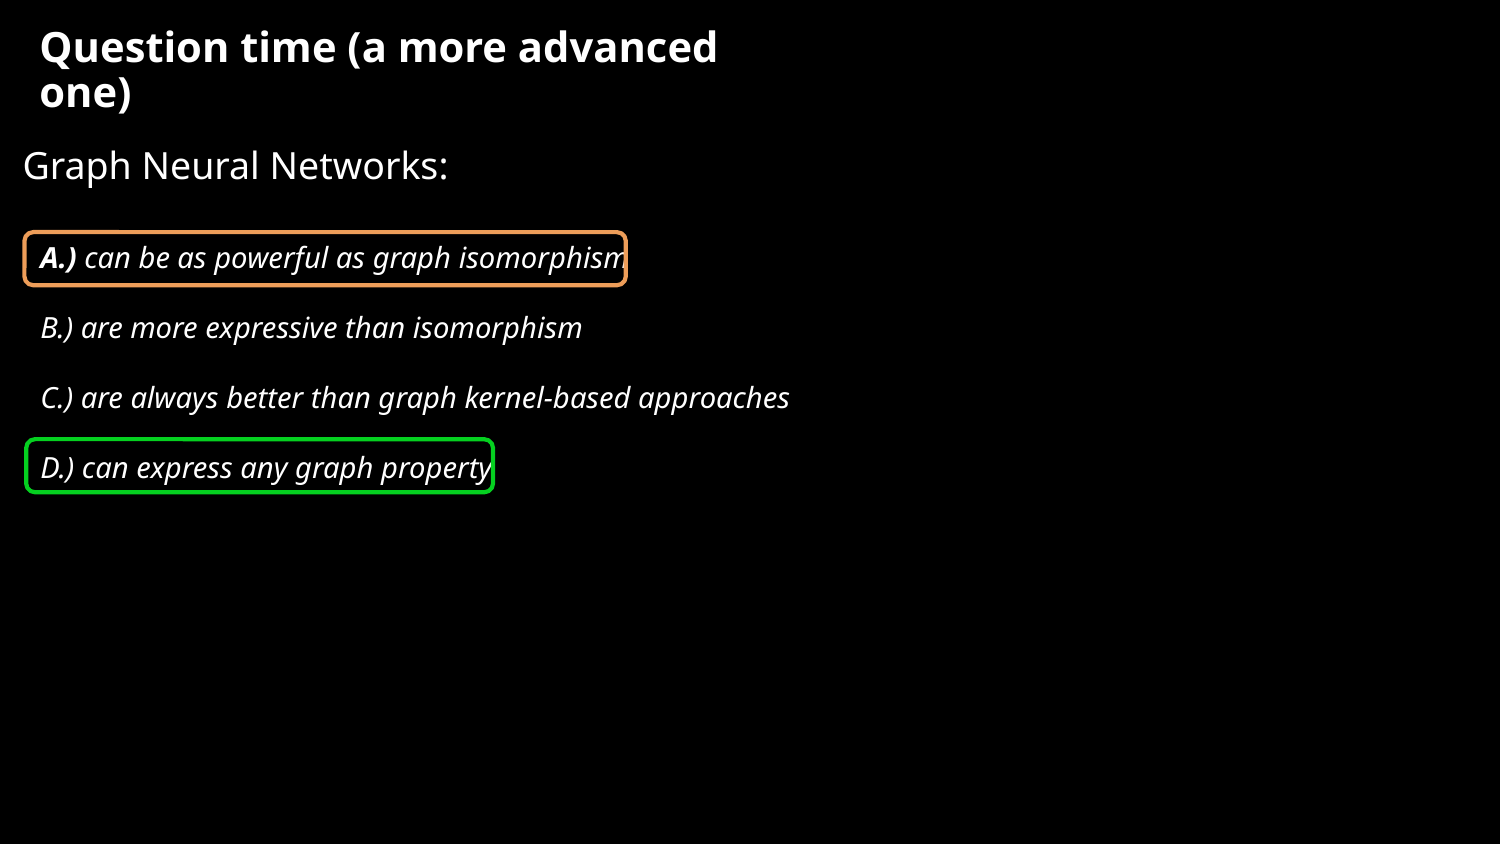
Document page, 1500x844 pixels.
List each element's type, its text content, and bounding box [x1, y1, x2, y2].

text_box [24, 437, 496, 495]
text_box [22, 229, 628, 288]
title Question time (a more advanced one) [24, 18, 814, 98]
text_box A.) can be as powerful as graph isomorphism B.) are more expressive than isomorphism C.) are always better than graph kernel-based approaches D.) can express any graph property [25, 232, 806, 492]
text_box Graph Neural Networks: [8, 134, 464, 195]
